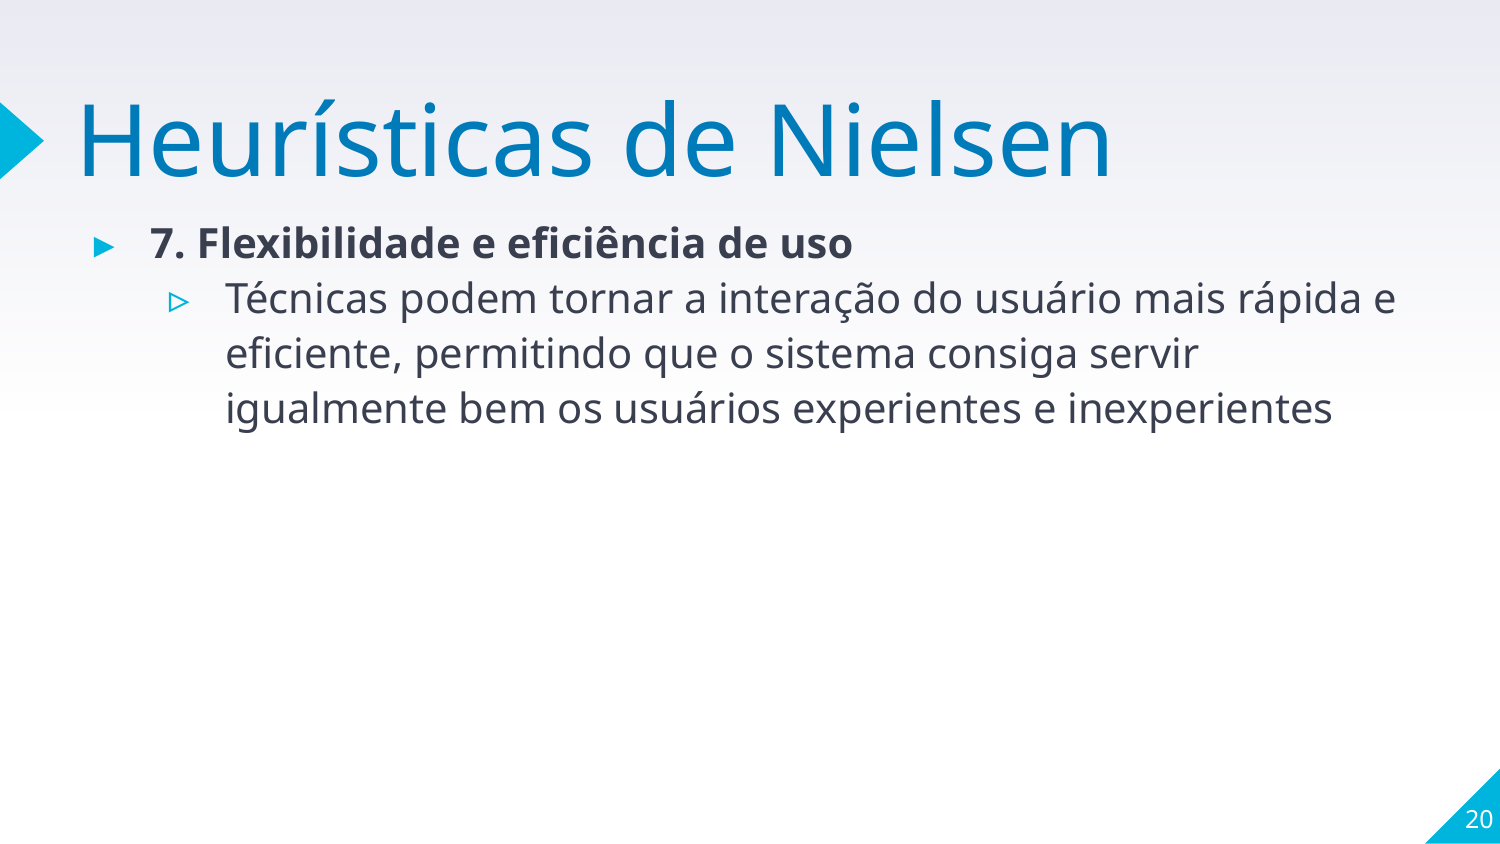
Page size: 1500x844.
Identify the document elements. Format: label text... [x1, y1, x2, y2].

slide_number 20 [1418, 760, 1494, 838]
list 7. Flexibilidade e eficiência de uso Técnicas podem tornar a interação do usuário mais rápida e eficiente, permitindo que o sistema consiga servir igualmente bem os usuários experientes e inexperientes [75, 211, 1419, 787]
title Heurísticas de Nielsen [75, 99, 1500, 277]
